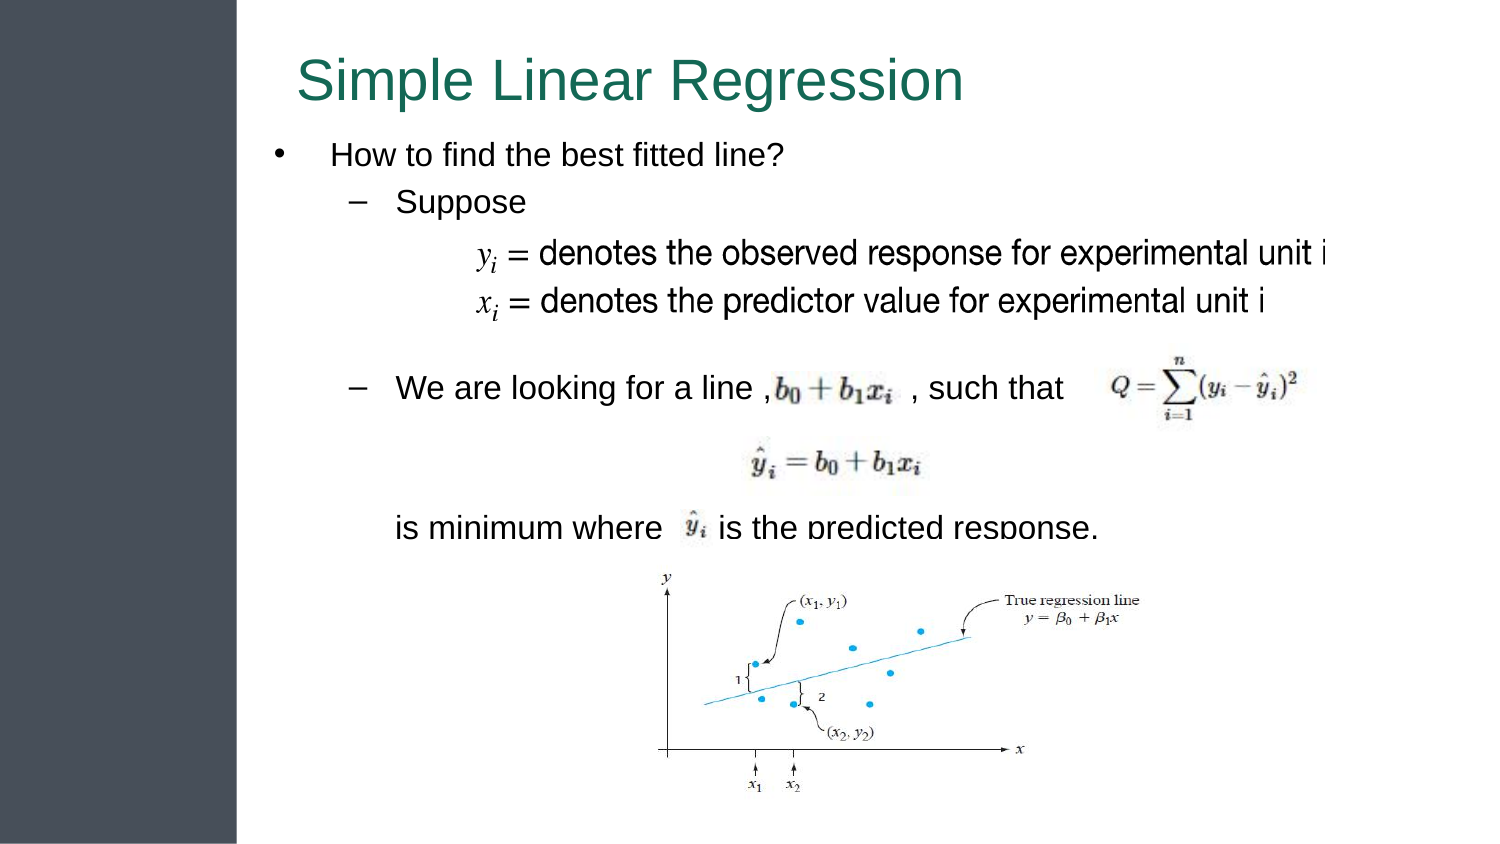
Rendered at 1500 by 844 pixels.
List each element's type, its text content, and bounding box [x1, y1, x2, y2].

picture [473, 276, 1263, 321]
picture [0, 0, 1500, 844]
picture [1094, 343, 1317, 444]
list How to find the best fitted line? Suppose We are looking for a line , , such that is minimum where is the predicted response. [258, 126, 1403, 844]
picture [771, 370, 901, 417]
picture [741, 436, 931, 496]
picture [597, 509, 1172, 809]
picture [473, 228, 1325, 274]
title Simple Linear Regression [281, 33, 1096, 121]
